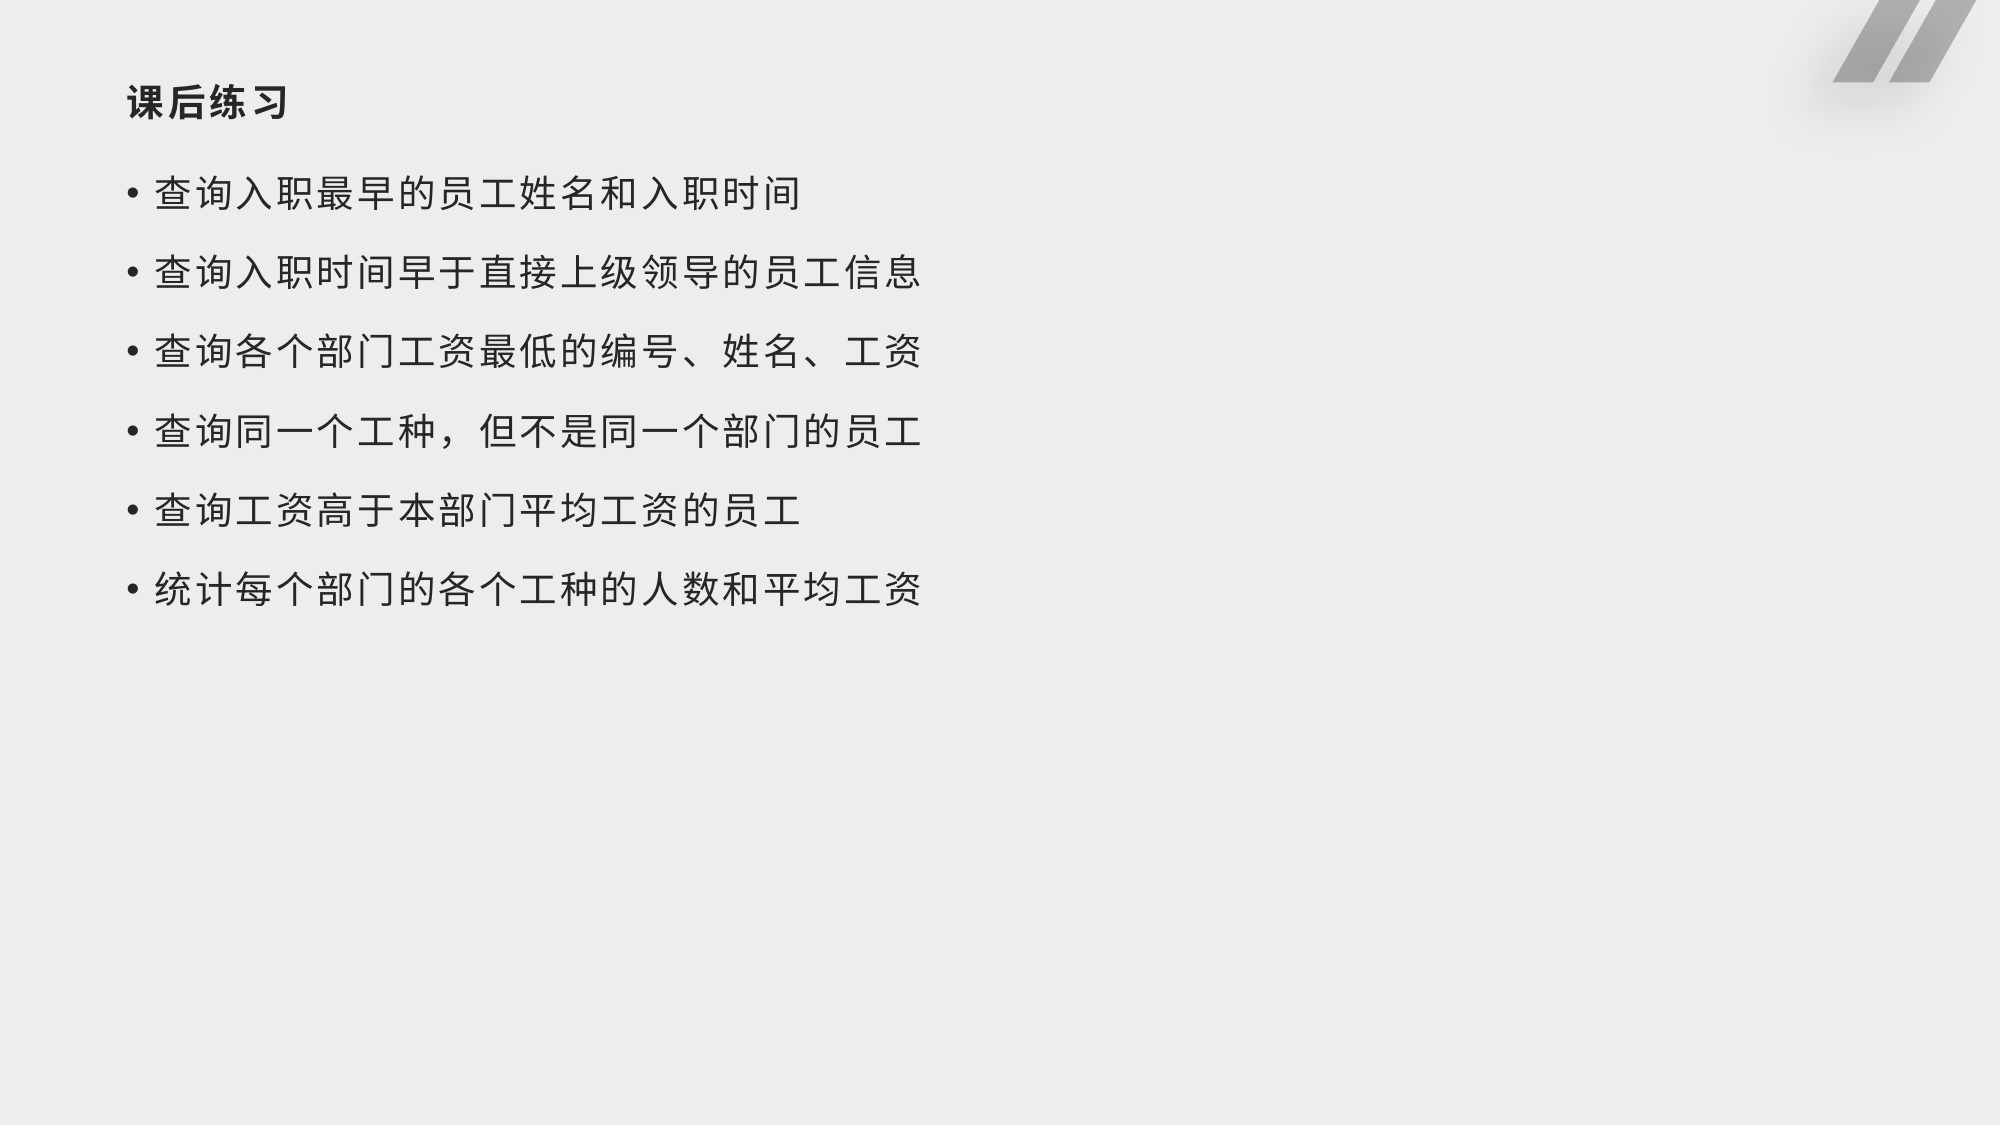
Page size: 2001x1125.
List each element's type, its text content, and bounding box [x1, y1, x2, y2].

title 课后练习 [109, 72, 1891, 146]
list 查询入职最早的员工姓名和入职时间 查询入职时间早于直接上级领导的员工信息 查询各个部门工资最低的编号、姓名、工资 查询同一个工种，但不是同一个部门的员工 查询工资高于本部门平均工资的员工 统计每个部门的各个工种的人数和平均工资 [109, 156, 1891, 1041]
